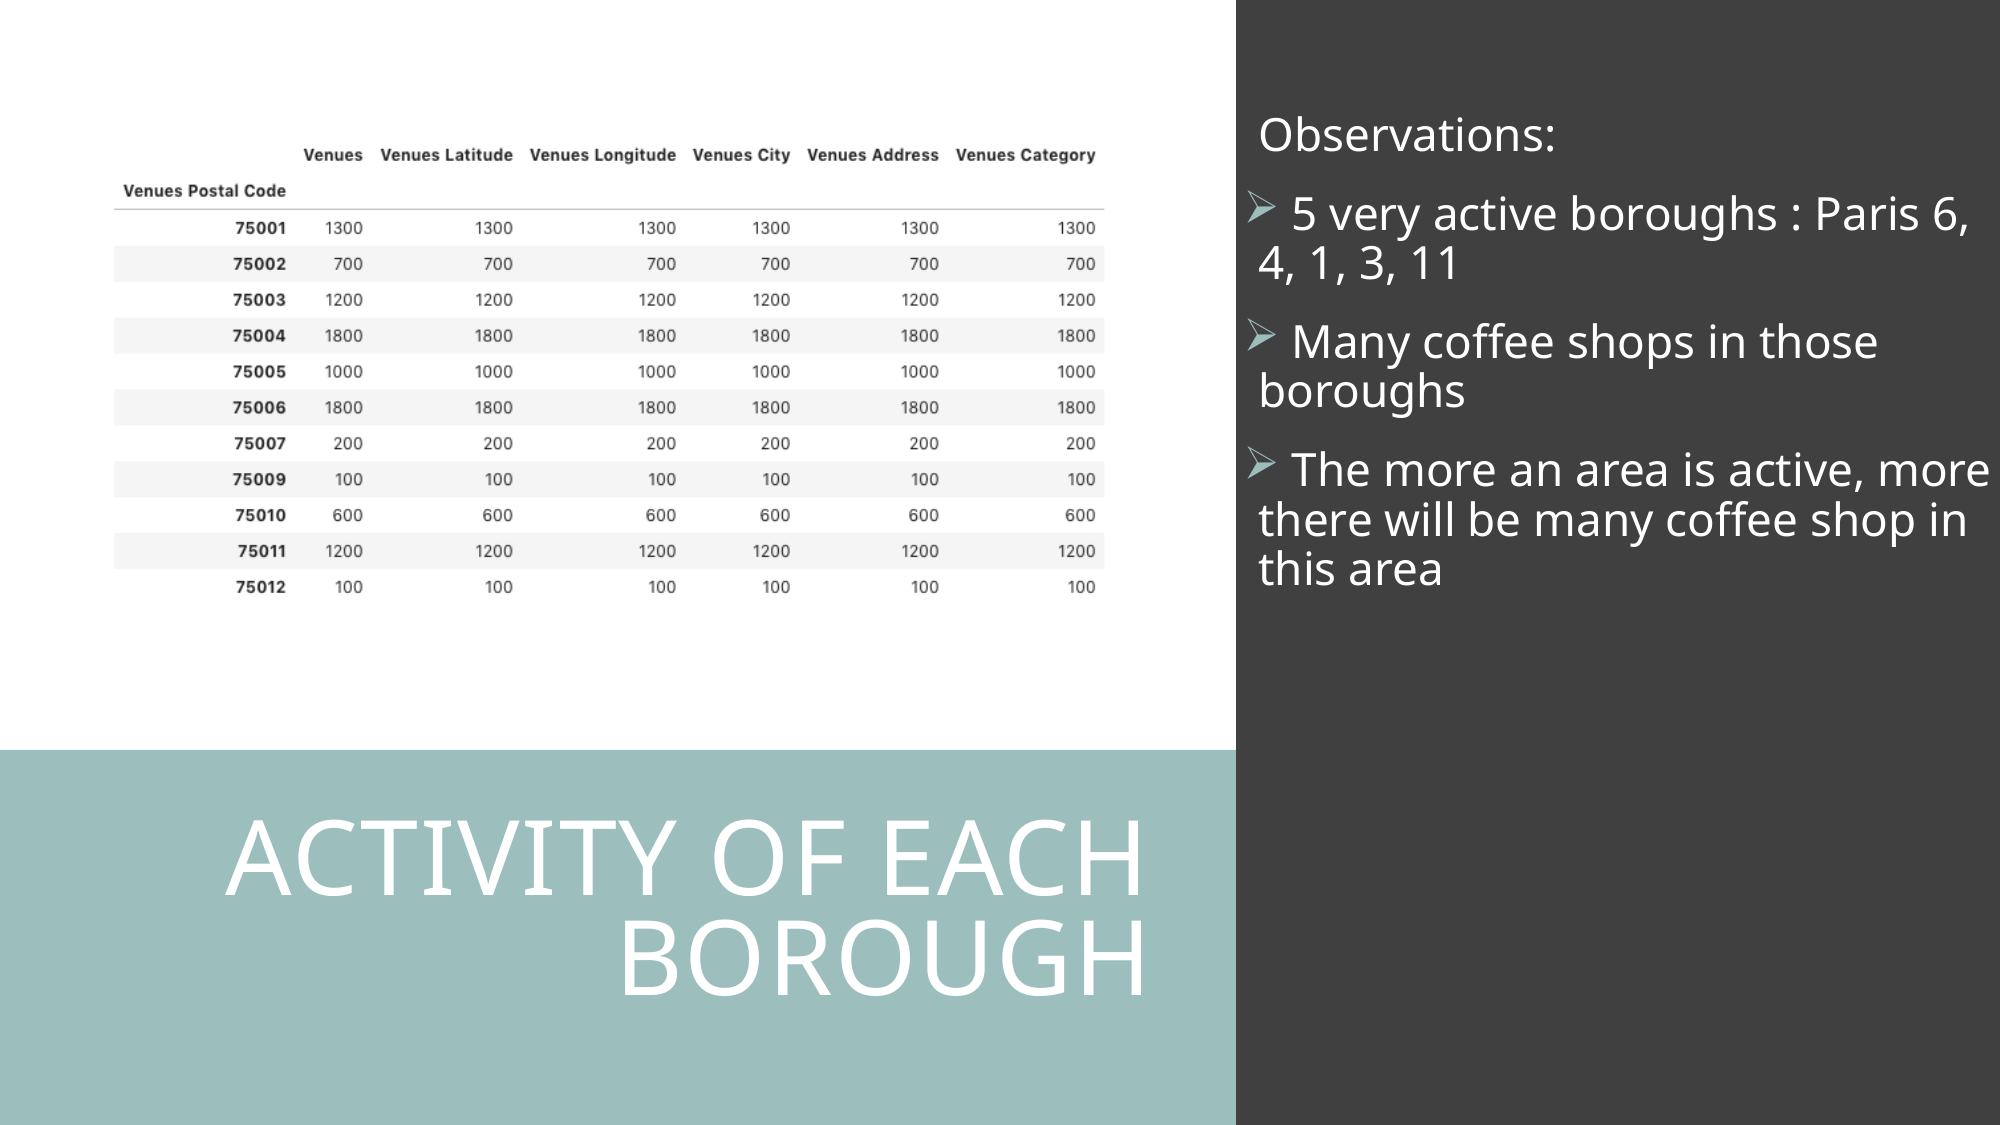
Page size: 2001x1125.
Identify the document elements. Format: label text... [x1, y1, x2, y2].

title Activity of each borough [85, 782, 1168, 1049]
picture [105, 145, 1131, 605]
text_box [0, 749, 1235, 1125]
text_box [0, 0, 1235, 749]
list Observations: 5 very active boroughs : Paris 6, 4, 1, 3, 11 Many coffee shops in those boroughs The more an area is active, more there will be many coffee shop in this area [1236, 0, 2000, 708]
text_box [1235, 0, 2000, 1125]
